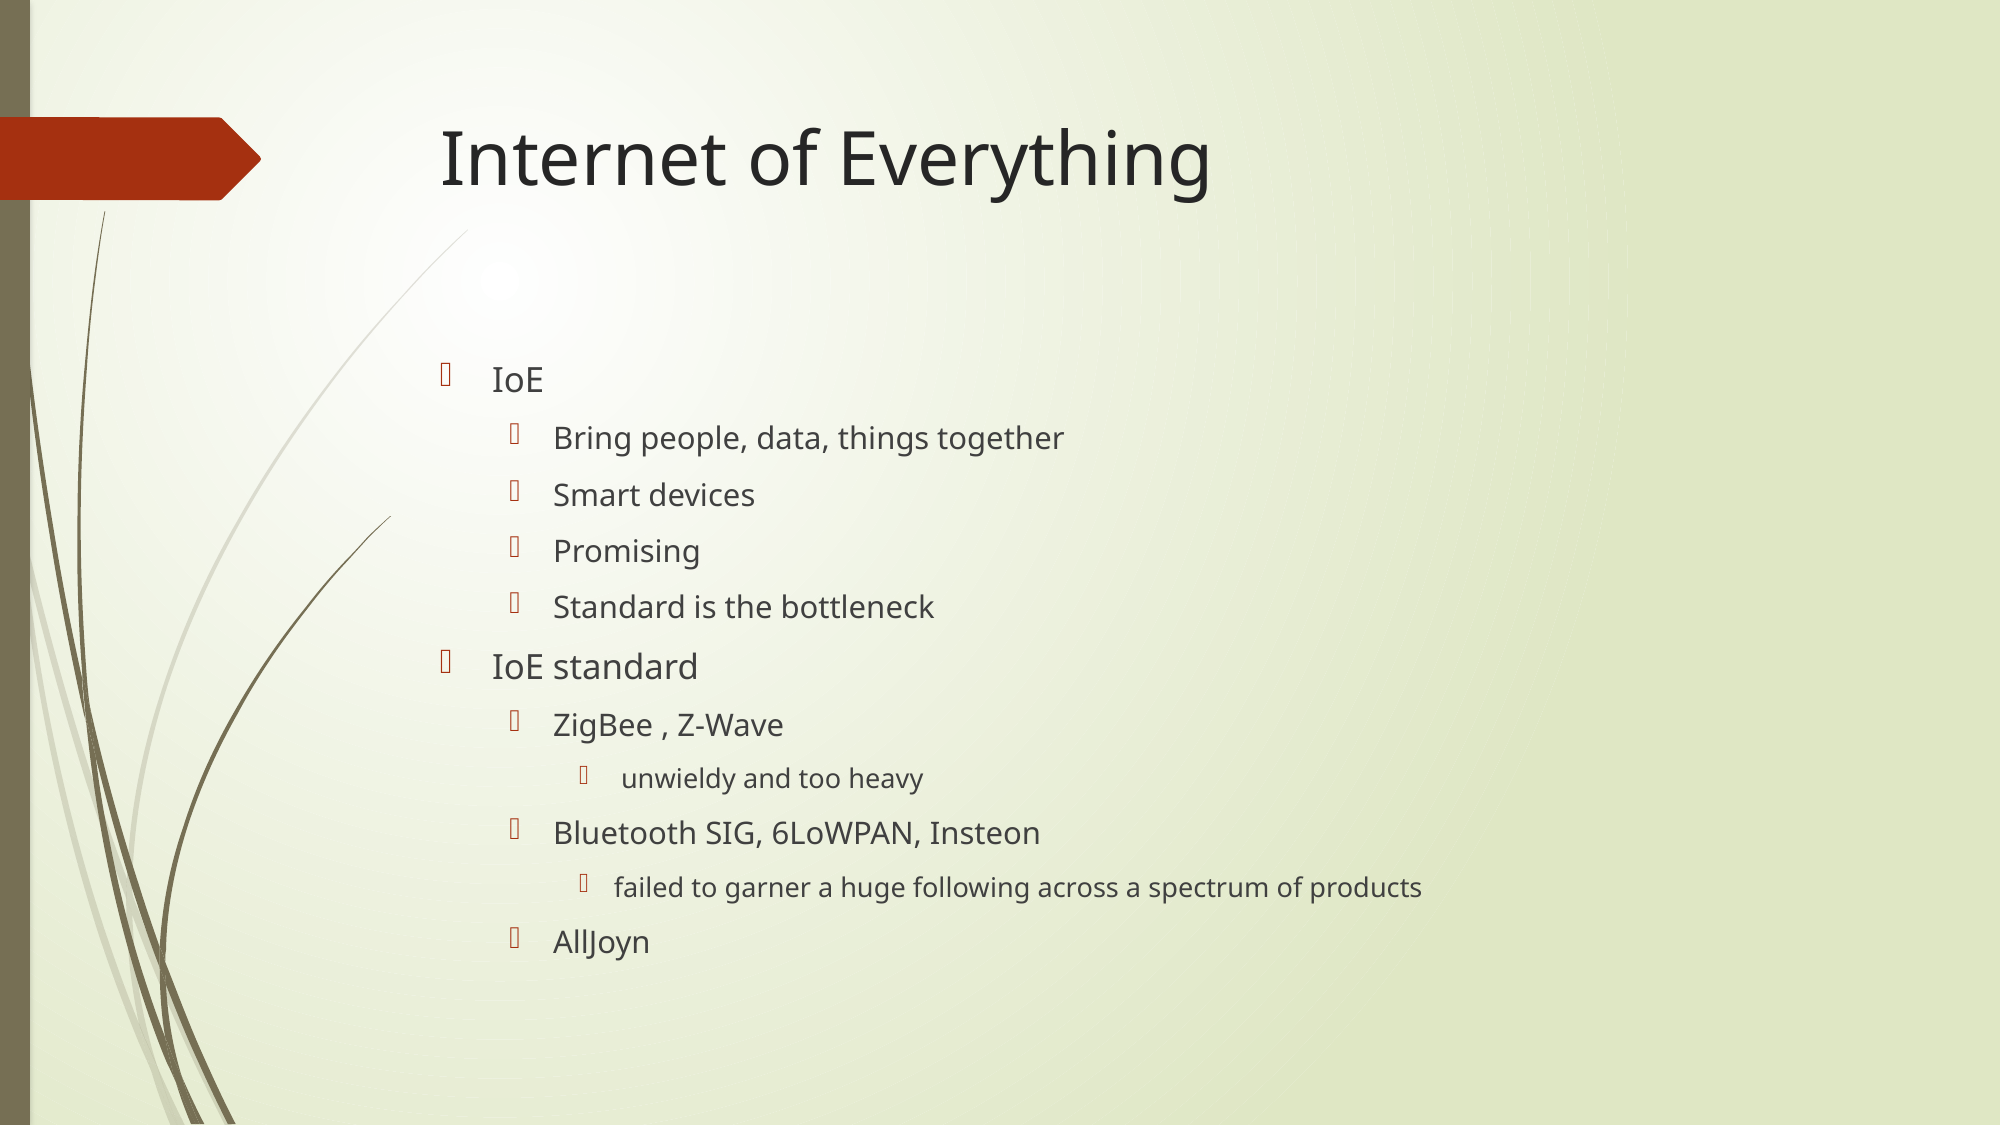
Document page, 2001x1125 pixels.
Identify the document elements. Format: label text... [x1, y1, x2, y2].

title Internet of Everything [425, 102, 1888, 313]
list IoE Bring people, data, things together Smart devices Promising Standard is the bottleneck IoE standard ZigBee , Z-Wave unwieldy and too heavy Bluetooth SIG, 6LoWPAN, Insteon failed to garner a huge following across a spectrum of products AllJoyn [424, 350, 1888, 970]
